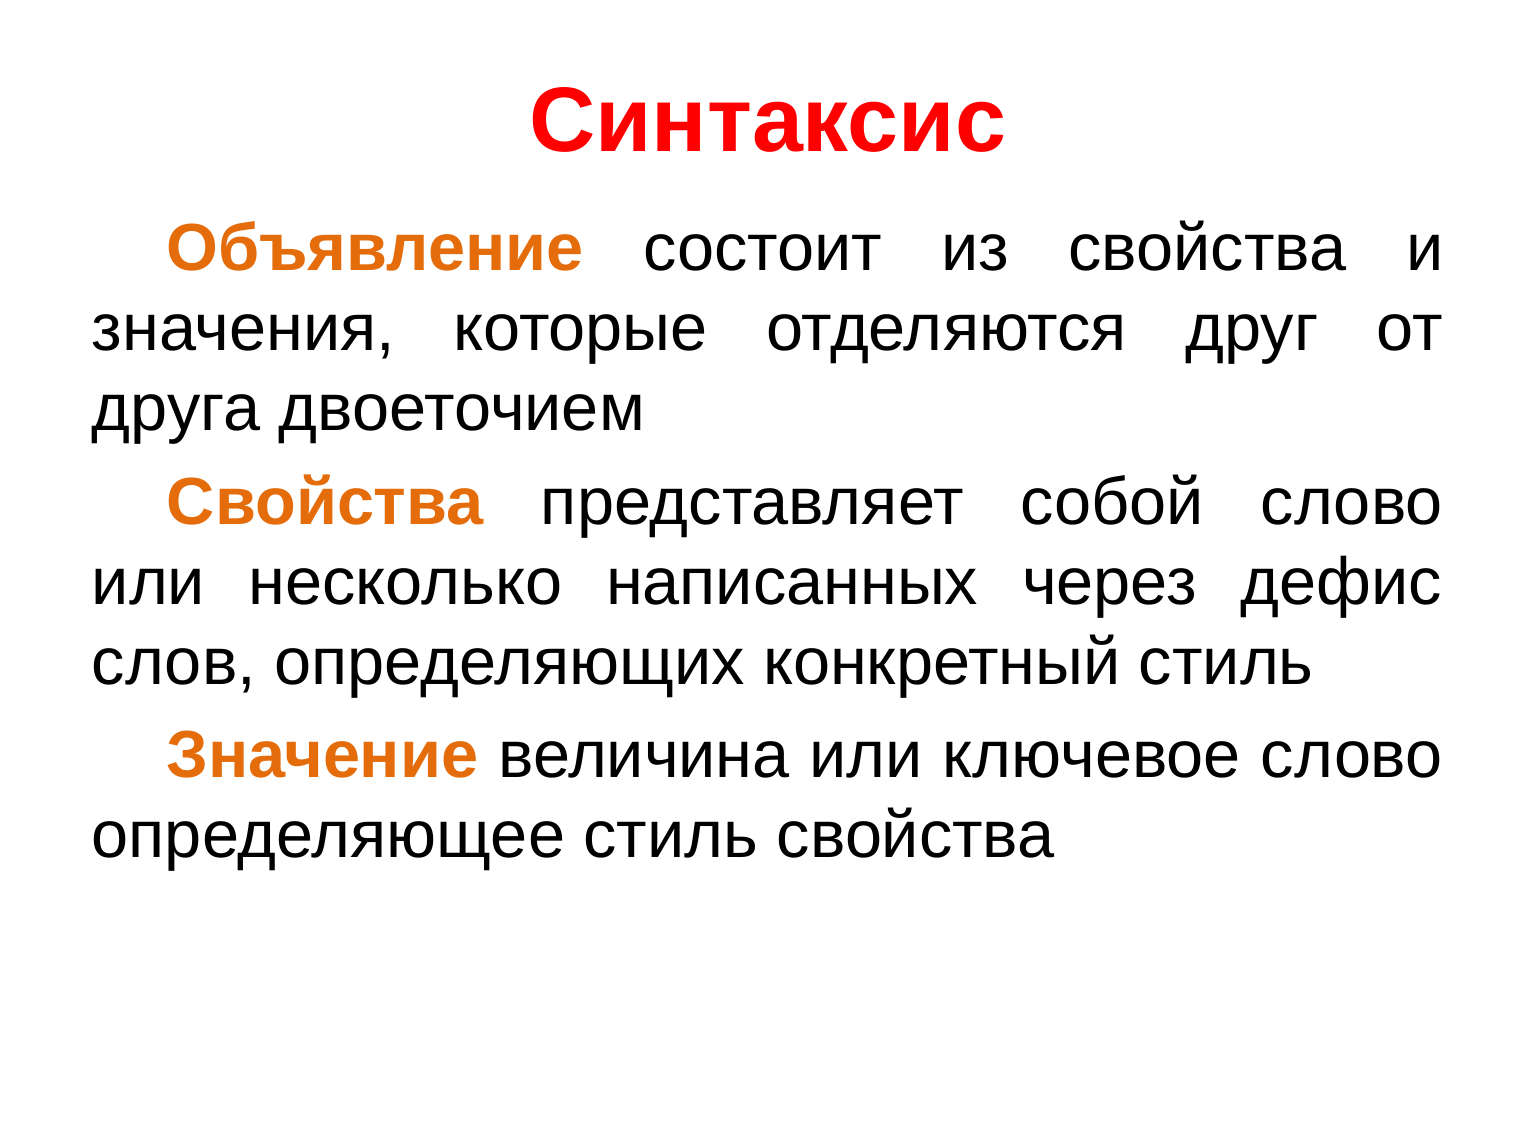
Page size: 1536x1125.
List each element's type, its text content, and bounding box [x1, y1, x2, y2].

title Синтаксис [76, 20, 1459, 196]
list Объявление состоит из свойства и значения, которые отделяются друг от друга двоеточием Свойства представляет собой слово или несколько написанных через дефис слов, определяющих конкретный стиль Значение величина или ключевое слово определяющее стиль свойства [76, 196, 1459, 1005]
